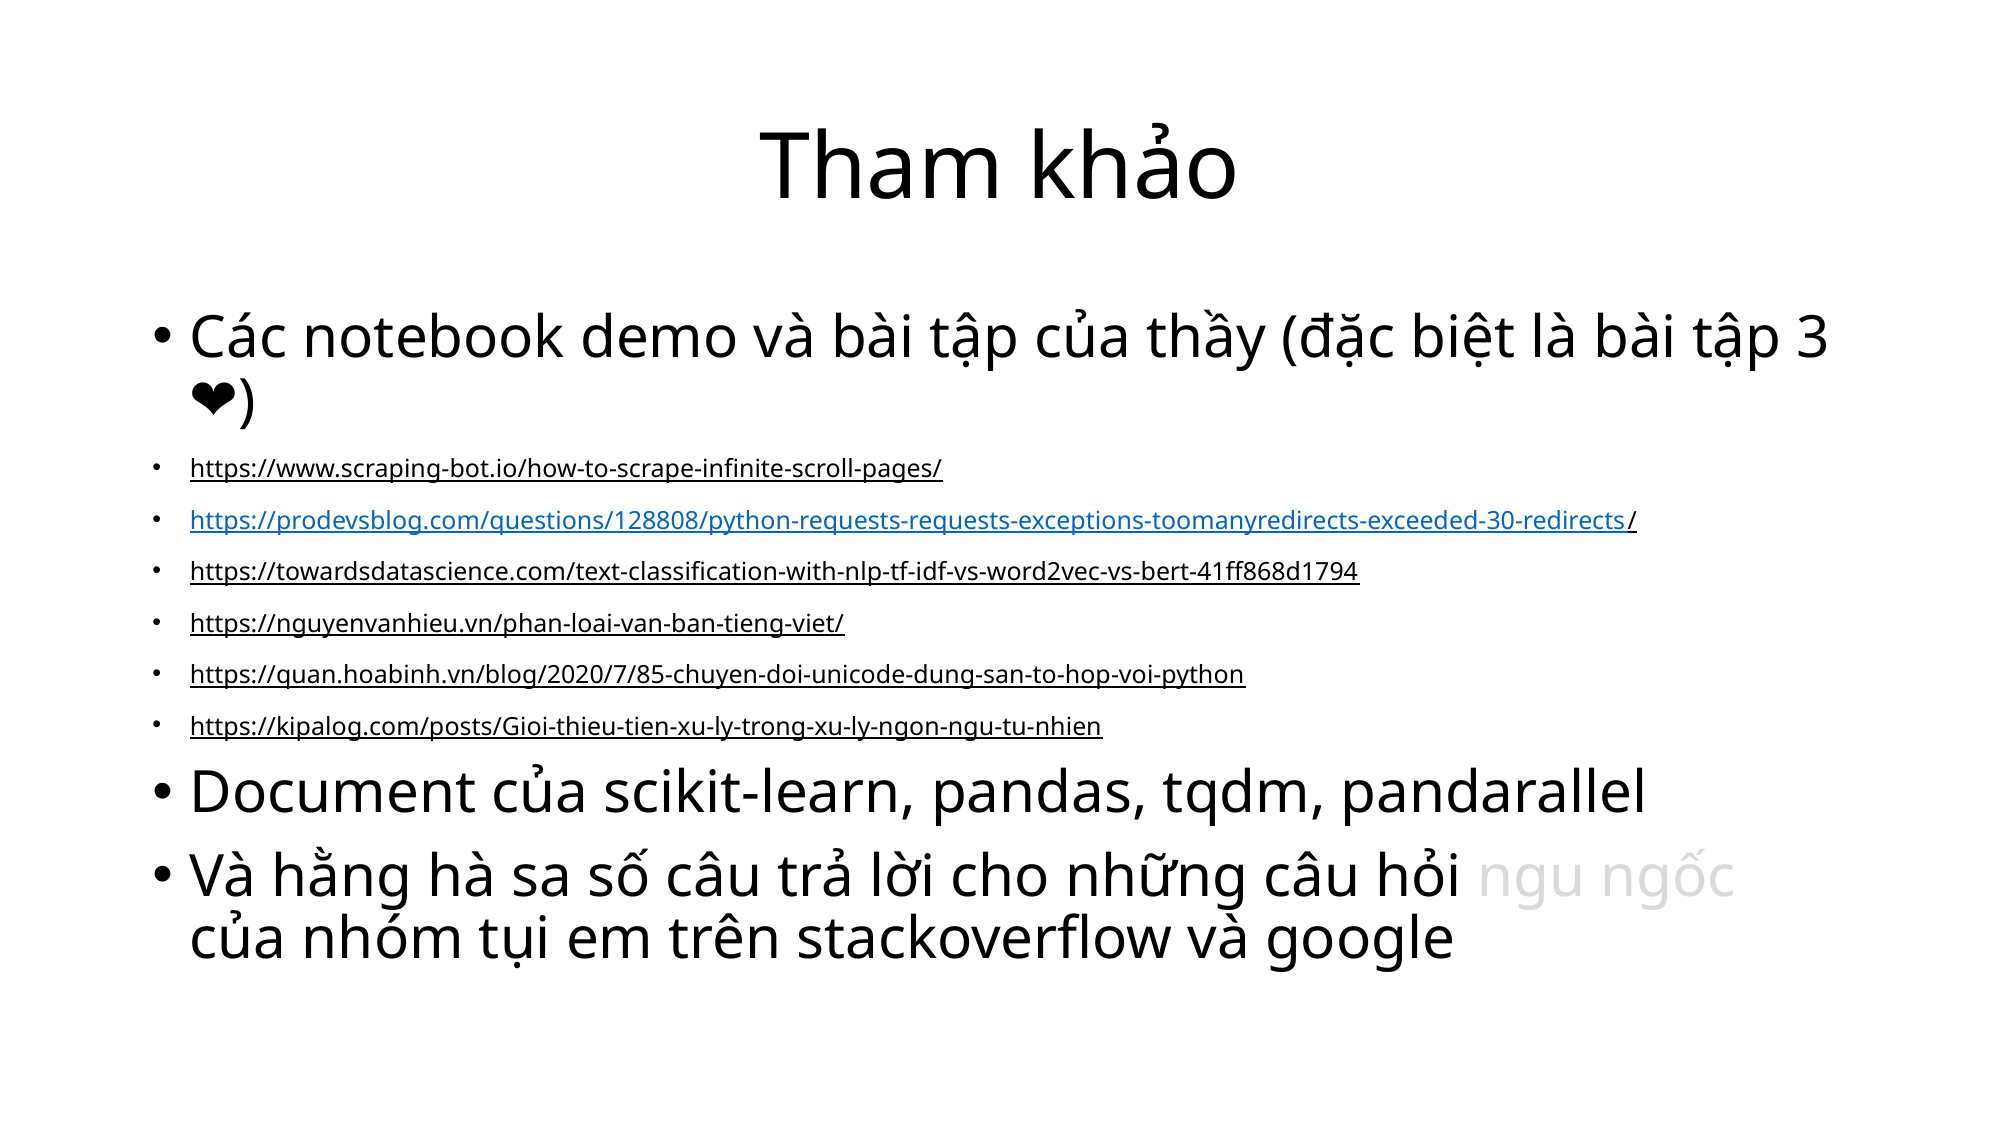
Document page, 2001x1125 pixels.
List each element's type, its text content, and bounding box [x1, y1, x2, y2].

title Tham khảo [137, 59, 1863, 278]
list Các notebook demo và bài tập của thầy (đặc biệt là bài tập 3 ❤) https://www.scraping-bot.io/how-to-scrape-infinite-scroll-pages/ https://prodevsblog.com/questions/128808/python-requests-requests-exceptions-toomanyredirects-exceeded-30-redirects/ https://towardsdatascience.com/text-classification-with-nlp-tf-idf-vs-word2vec-vs-bert-41ff868d1794 https://nguyenvanhieu.vn/phan-loai-van-ban-tieng-viet/ https://quan.hoabinh.vn/blog/2020/7/85-chuyen-doi-unicode-dung-san-to-hop-voi-python https://kipalog.com/posts/Gioi-thieu-tien-xu-ly-trong-xu-ly-ngon-ngu-tu-nhien Document của scikit-learn, pandas, tqdm, pandarallel Và hằng hà sa số câu trả lời cho những câu hỏi ngu ngốc của nhóm tụi em trên stackoverflow và google [137, 299, 1863, 1014]
